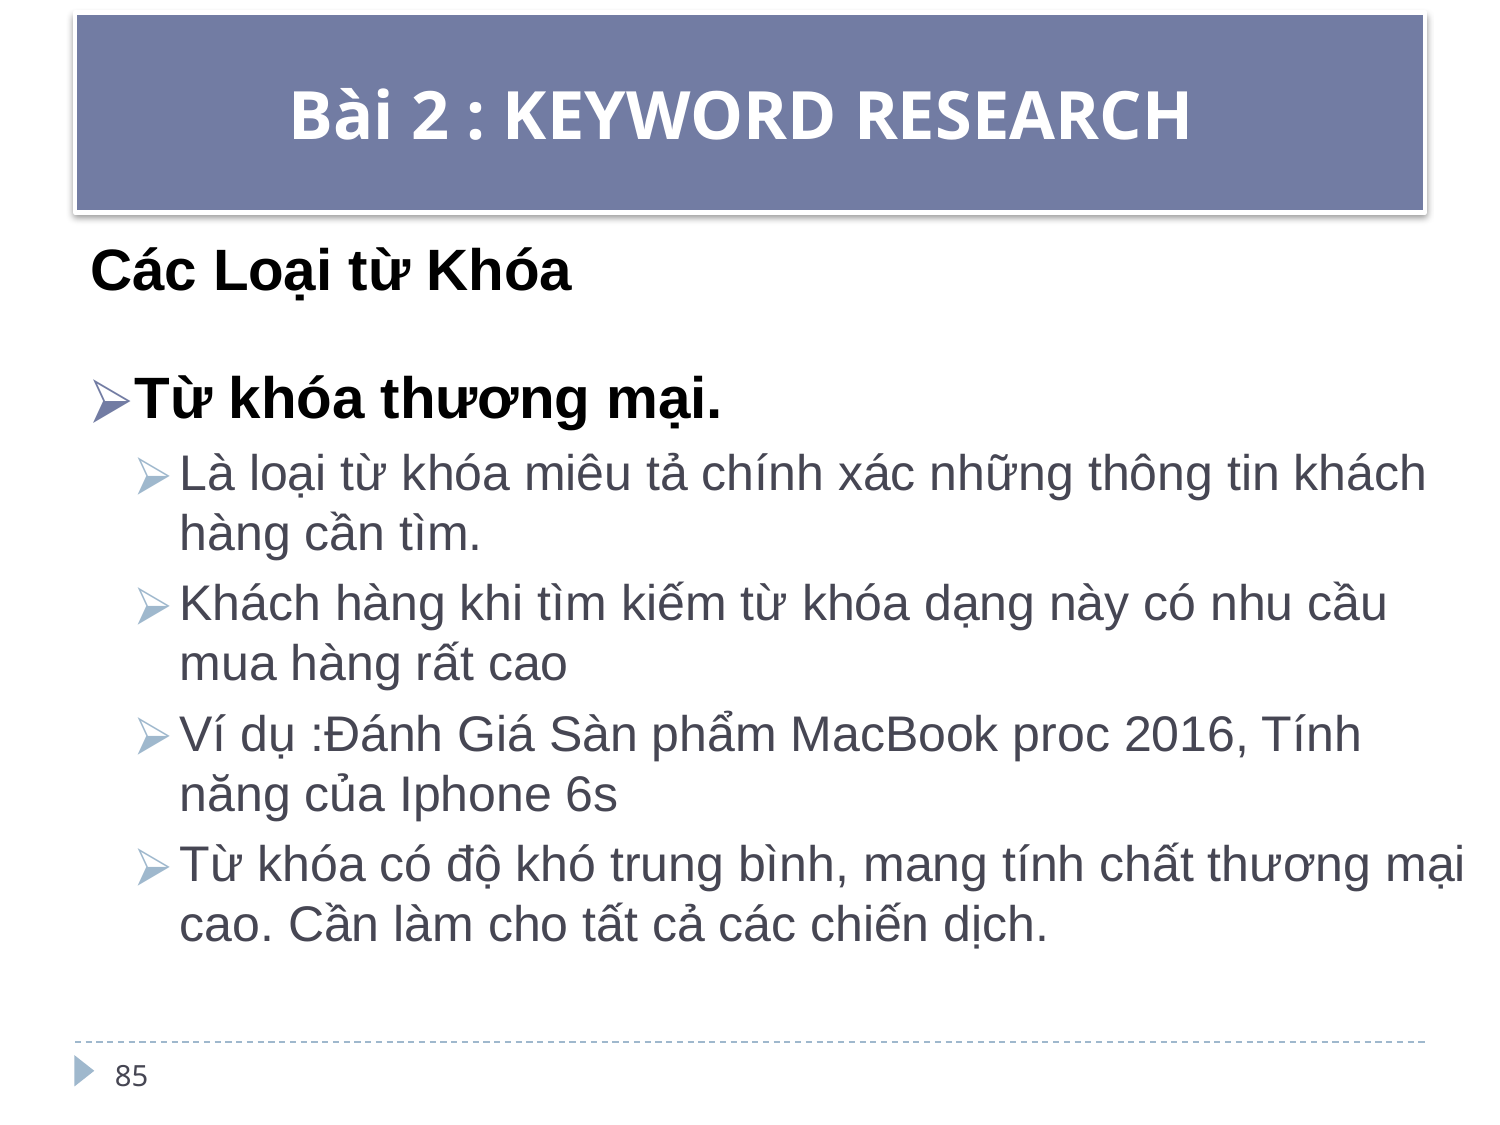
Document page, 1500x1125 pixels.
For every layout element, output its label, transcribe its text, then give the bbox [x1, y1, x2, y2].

title Bài 2 : KEYWORD RESEARCH [75, 12, 1425, 200]
text_box Các Loại từ Khóa [74, 224, 1413, 380]
slide_number 85 [99, 1050, 425, 1110]
list Từ khóa thương mại. Là loại từ khóa miêu tả chính xác những thông tin khách hàng cần tìm. Khách hàng khi tìm kiếm từ khóa dạng này có nhu cầu mua hàng rất cao Ví dụ :Đánh Giá Sàn phẩm MacBook proc 2016, Tính năng của Iphone 6s Từ khóa có độ khó trung bình, mang tính chất thương mại cao. Cần làm cho tất cả các chiến dịch. . . [75, 200, 1500, 1010]
